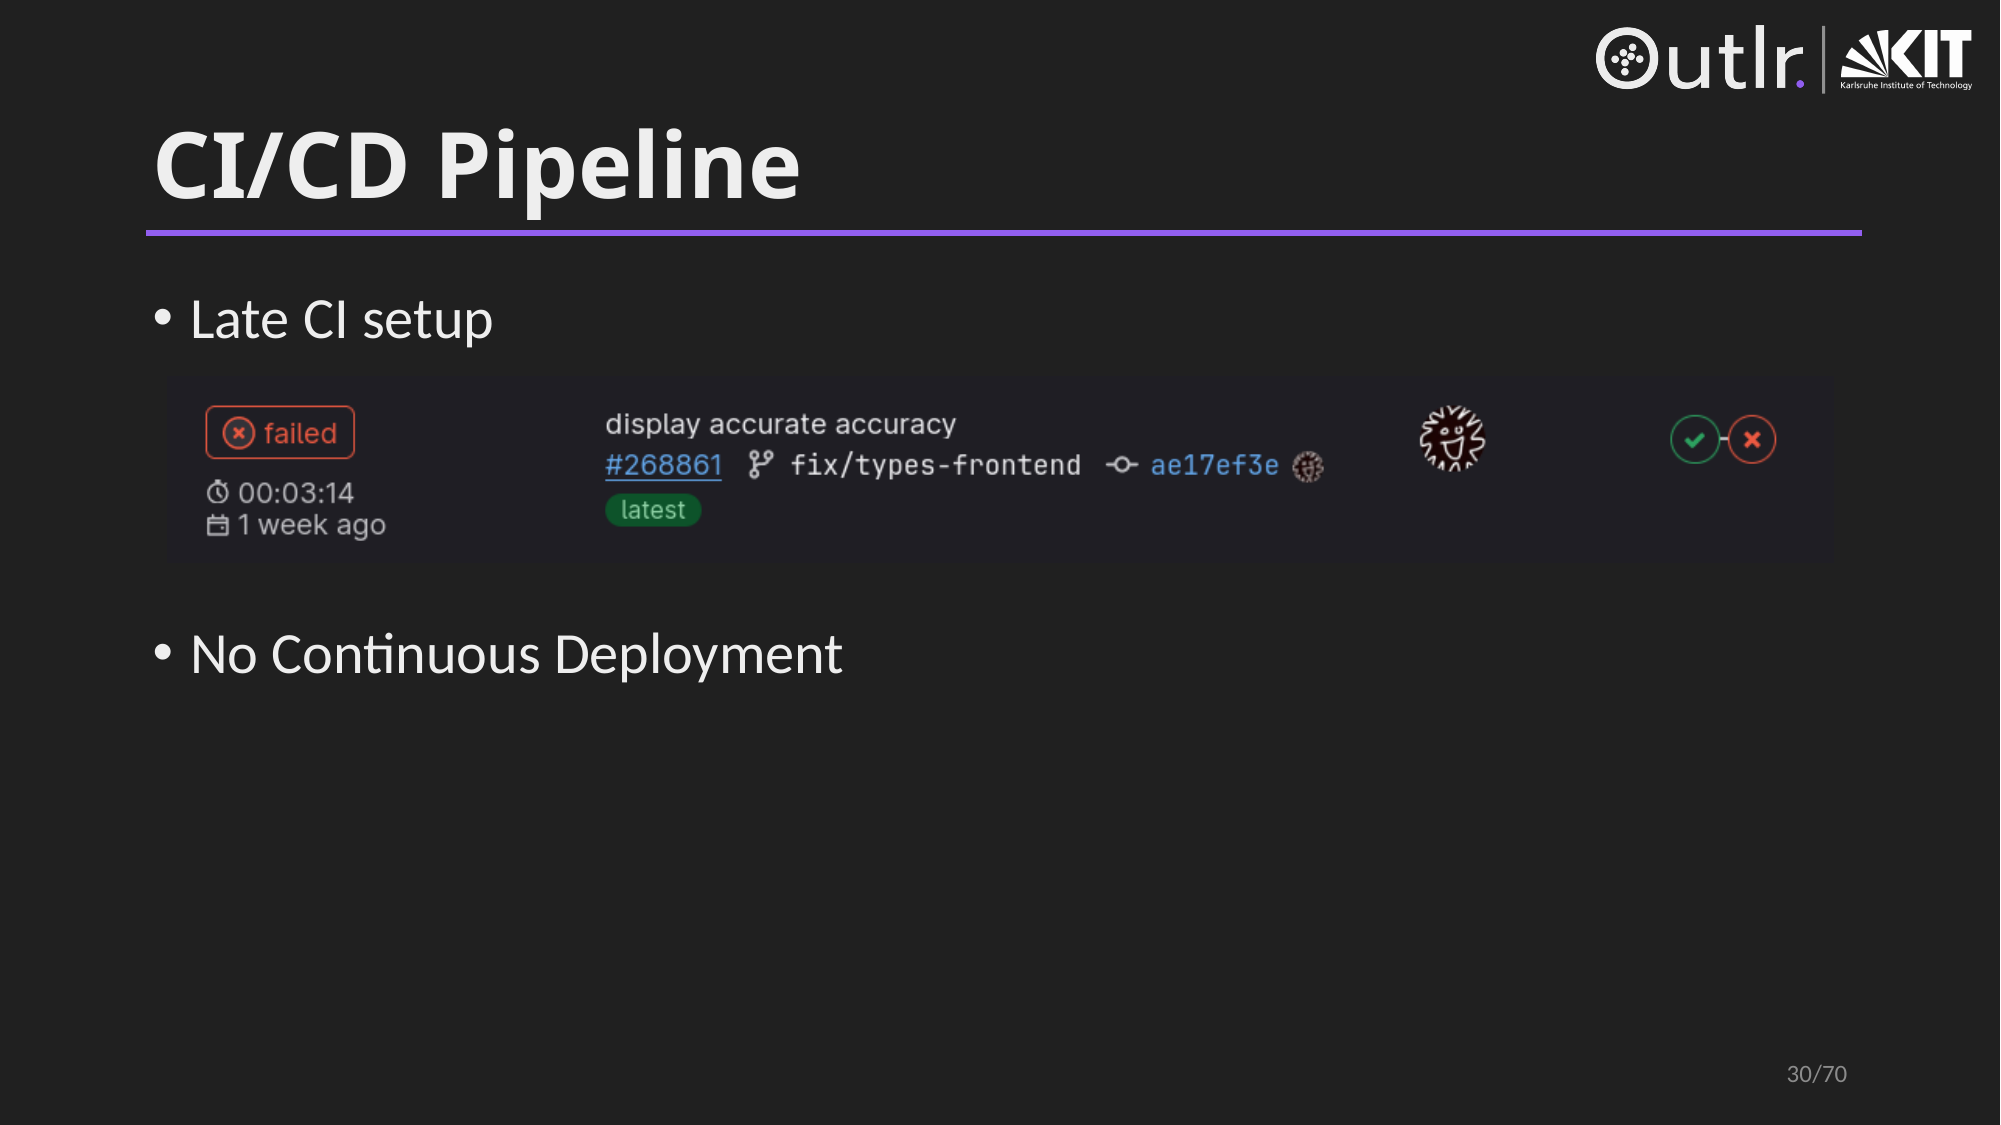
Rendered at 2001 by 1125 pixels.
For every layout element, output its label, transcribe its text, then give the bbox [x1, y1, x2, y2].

title CI/CD Pipeline [137, 59, 1863, 278]
picture [1841, 30, 1972, 90]
slide_number 30/70 [1412, 1042, 1863, 1103]
list Late CI setup No Continuous Deployment [137, 281, 1863, 1016]
picture [167, 376, 1834, 563]
picture [1578, 0, 1839, 59]
